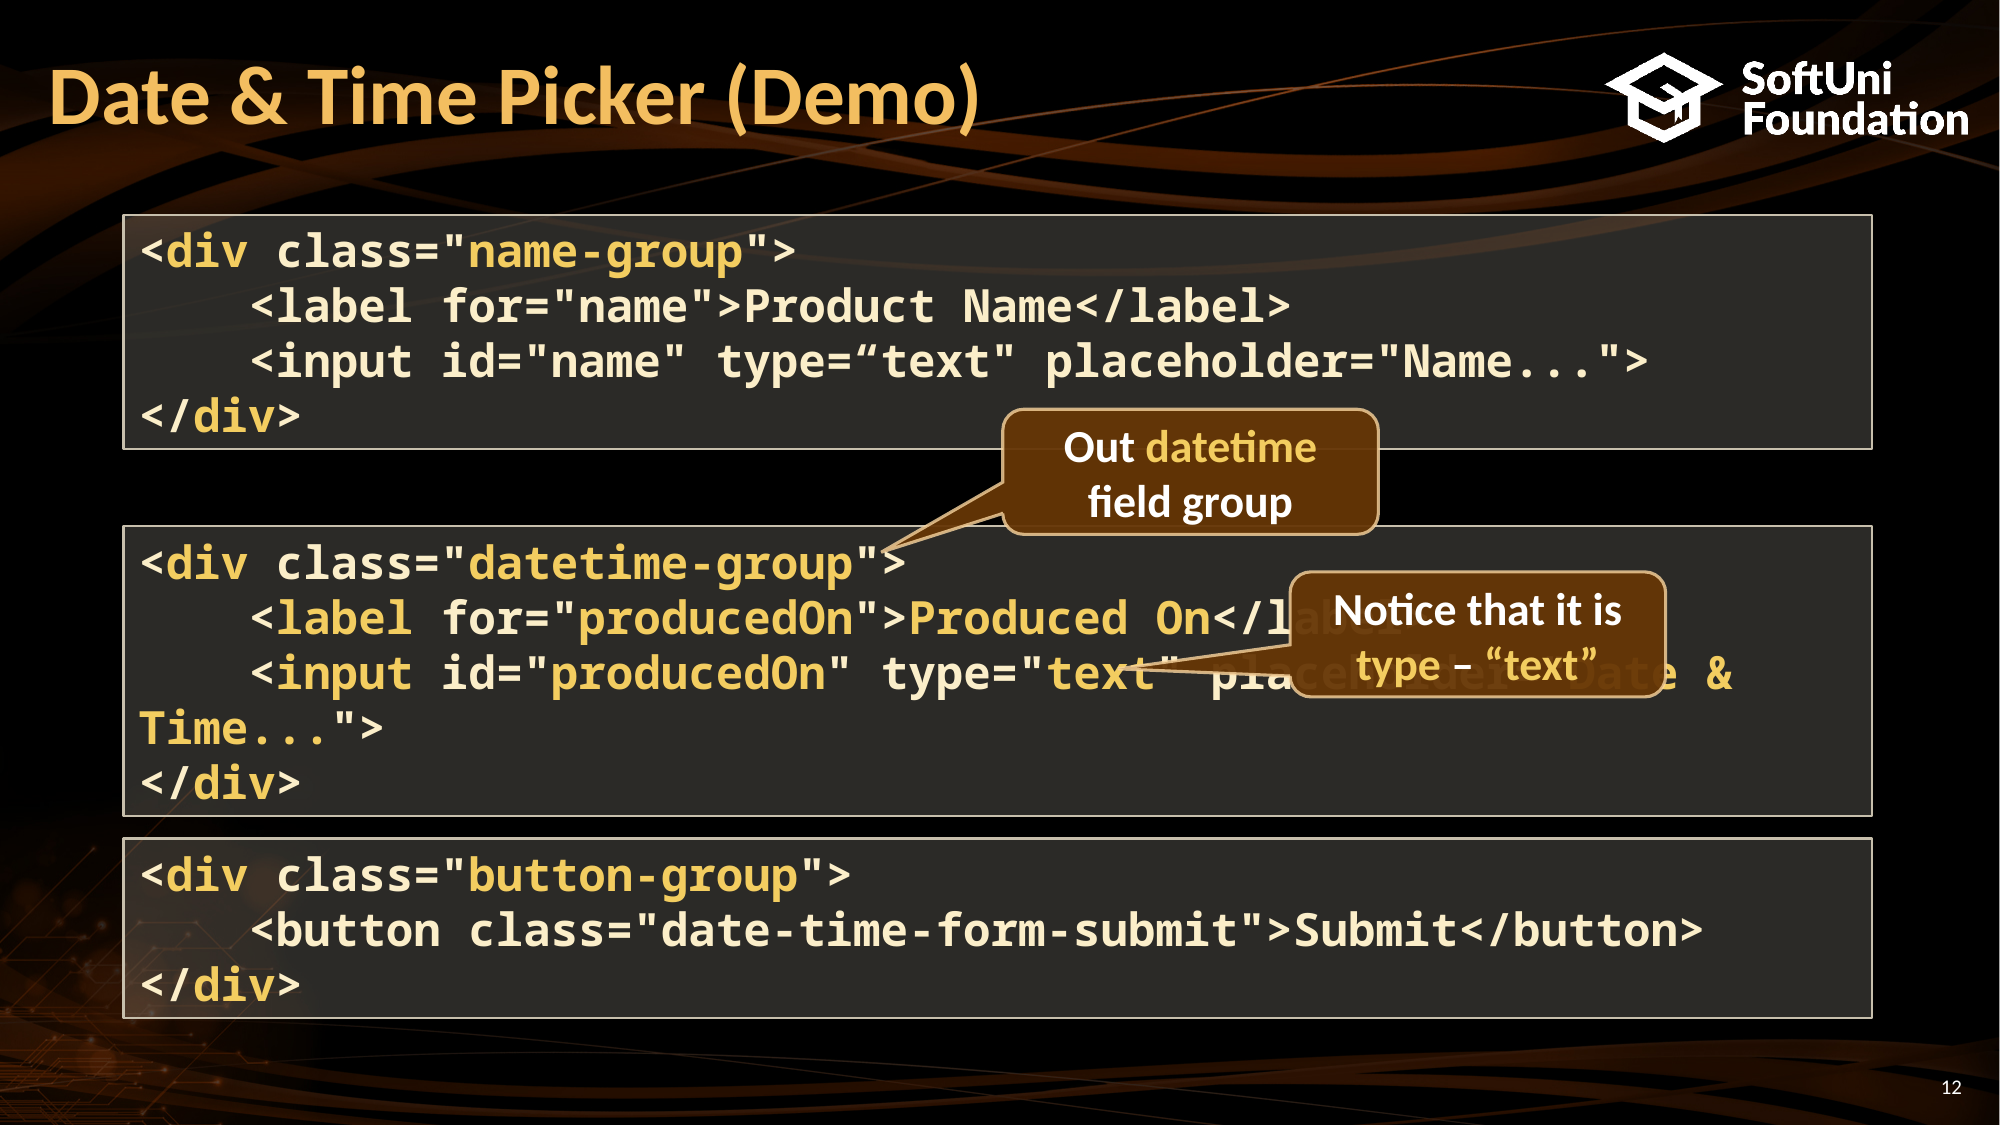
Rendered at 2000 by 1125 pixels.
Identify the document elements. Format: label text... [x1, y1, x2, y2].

text_box Notice that it is type – “text” [1117, 570, 1667, 698]
title Date & Time Picker (Demo) [30, 6, 1602, 189]
text_box <div class="datetime-group"> <label for="producedOn">Produced On</label> <input id="producedOn" type="text" placeholder="Date & Time..."> </div> [123, 526, 1872, 816]
picture [0, 0, 2000, 1125]
text_box Out datetime field group [880, 408, 1380, 554]
text_box <div class="name-group"> <label for="name">Product Name</label> <input id="name" type=“text" placeholder="Name..."> </div> [123, 214, 1872, 450]
text_box <div class="button-group"> <button class="date-time-form-submit">Submit</button> </div> [123, 838, 1872, 1019]
slide_number 12 [1897, 1070, 1968, 1103]
